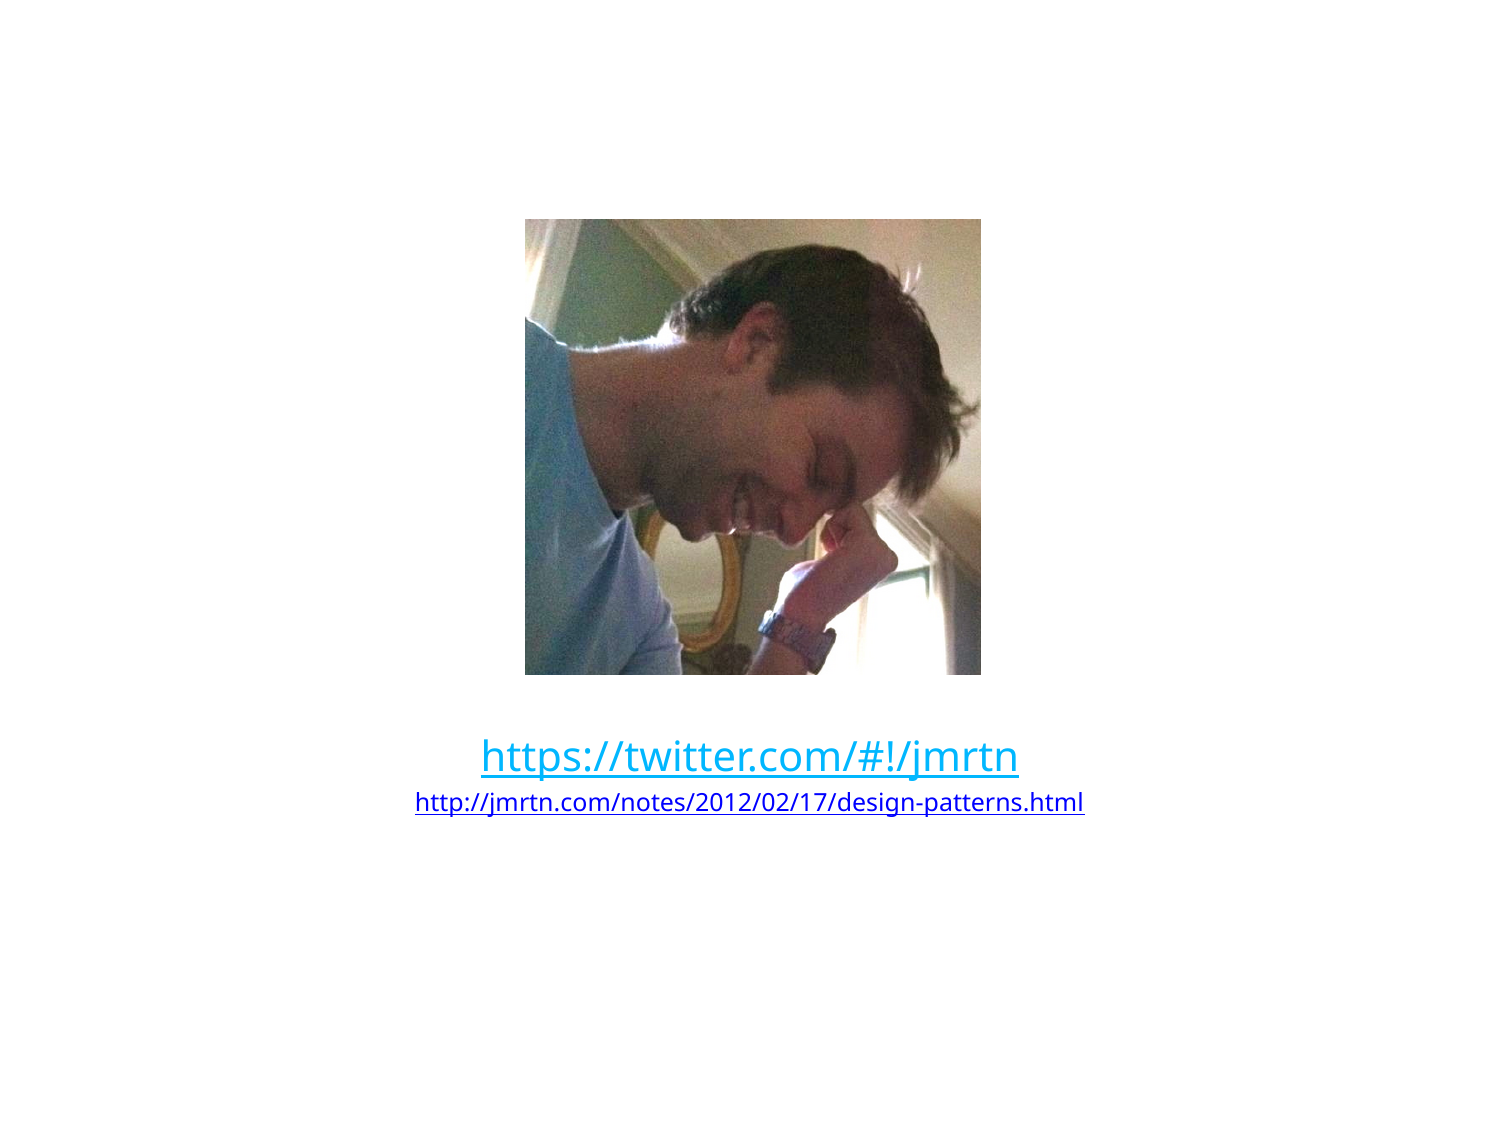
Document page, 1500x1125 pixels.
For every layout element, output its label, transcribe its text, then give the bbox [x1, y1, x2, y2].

title https://twitter.com/#!/jmrtn http://jmrtn.com/notes/2012/02/17/design-patterns.html [159, 633, 1341, 917]
picture [525, 219, 981, 676]
